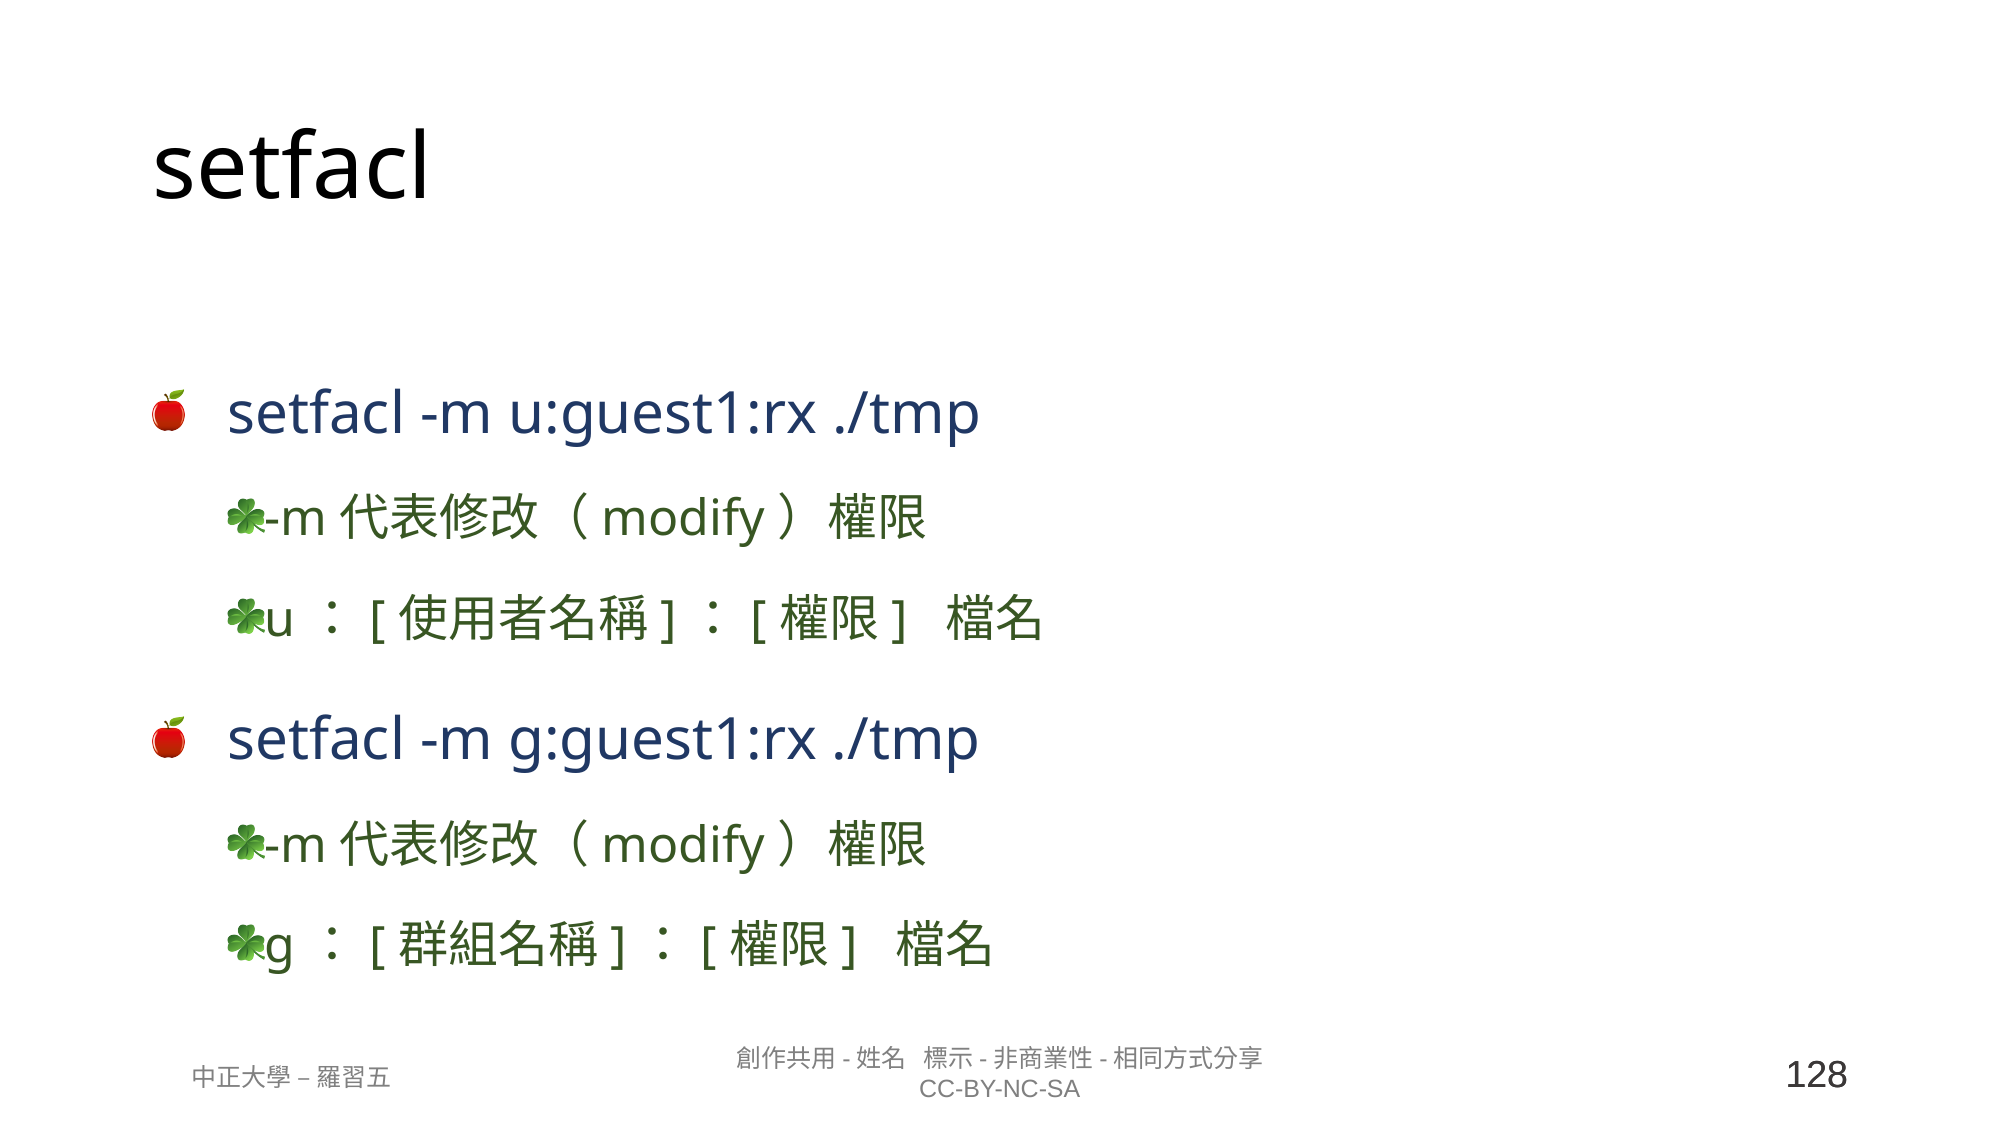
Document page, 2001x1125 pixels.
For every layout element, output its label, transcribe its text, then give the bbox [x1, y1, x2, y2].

picture [227, 498, 263, 534]
picture [227, 924, 263, 961]
picture [227, 598, 263, 634]
picture [227, 824, 263, 860]
picture [152, 716, 194, 758]
picture [152, 389, 194, 431]
title setfacl [137, 59, 1863, 278]
list setfacl -m u:guest1:rx ./tmp -m代表修改（modify）權限 u：[使用者名稱]：[權限] 檔名 setfacl -m g:guest1:rx ./tmp -m代表修改（modify）權限 g：[群組名稱]：[權限] 檔名 [137, 299, 1863, 1014]
